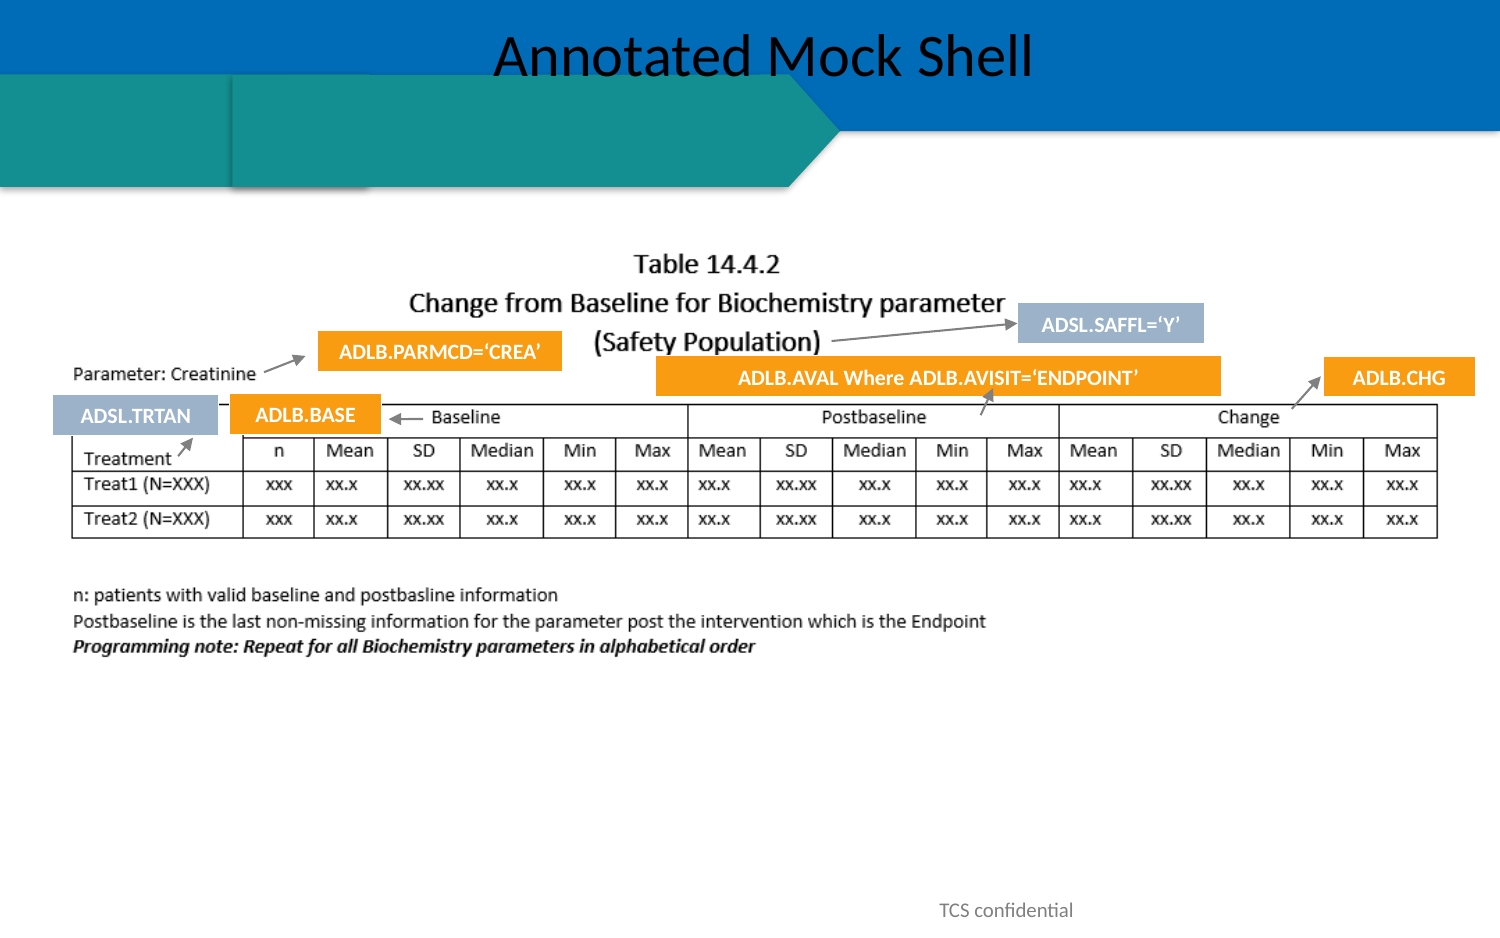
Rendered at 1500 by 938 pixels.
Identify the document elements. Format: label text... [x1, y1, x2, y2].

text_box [177, 437, 194, 457]
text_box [831, 323, 1018, 342]
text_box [1291, 376, 1322, 410]
text_box ADLB.CHG [1455, 356, 1476, 397]
title Annotated Mock Shell [66, 8, 1463, 97]
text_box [263, 355, 306, 373]
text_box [980, 387, 994, 416]
list TCS confidential [775, 891, 1238, 927]
picture [48, 232, 1452, 671]
